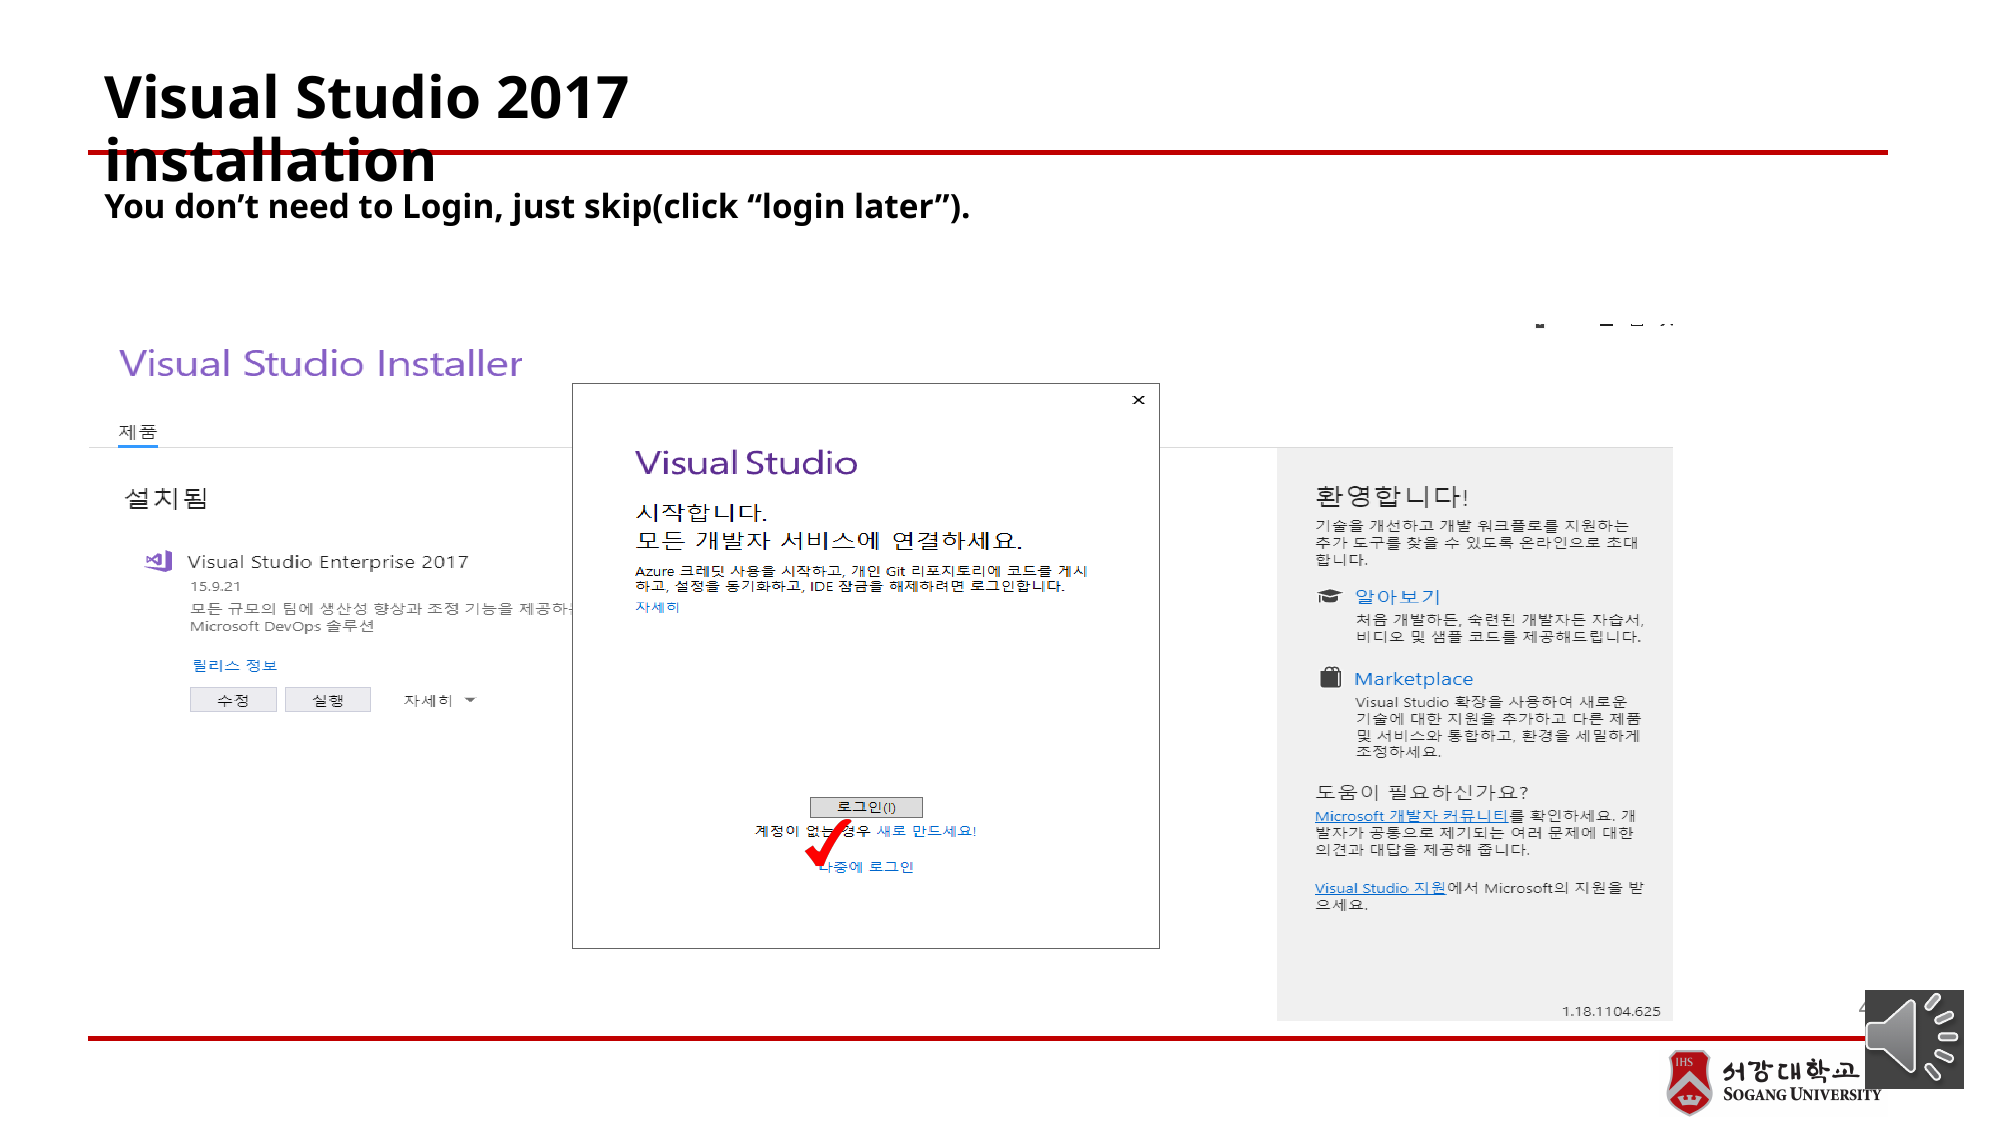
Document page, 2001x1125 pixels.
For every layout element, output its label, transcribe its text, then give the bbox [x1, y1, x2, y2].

list Visual Studio 2017 installation [89, 60, 975, 142]
picture [1659, 989, 1965, 1117]
picture [89, 324, 1673, 1021]
list You don’t need to Login, just skip(click “login later”). [89, 182, 1686, 308]
